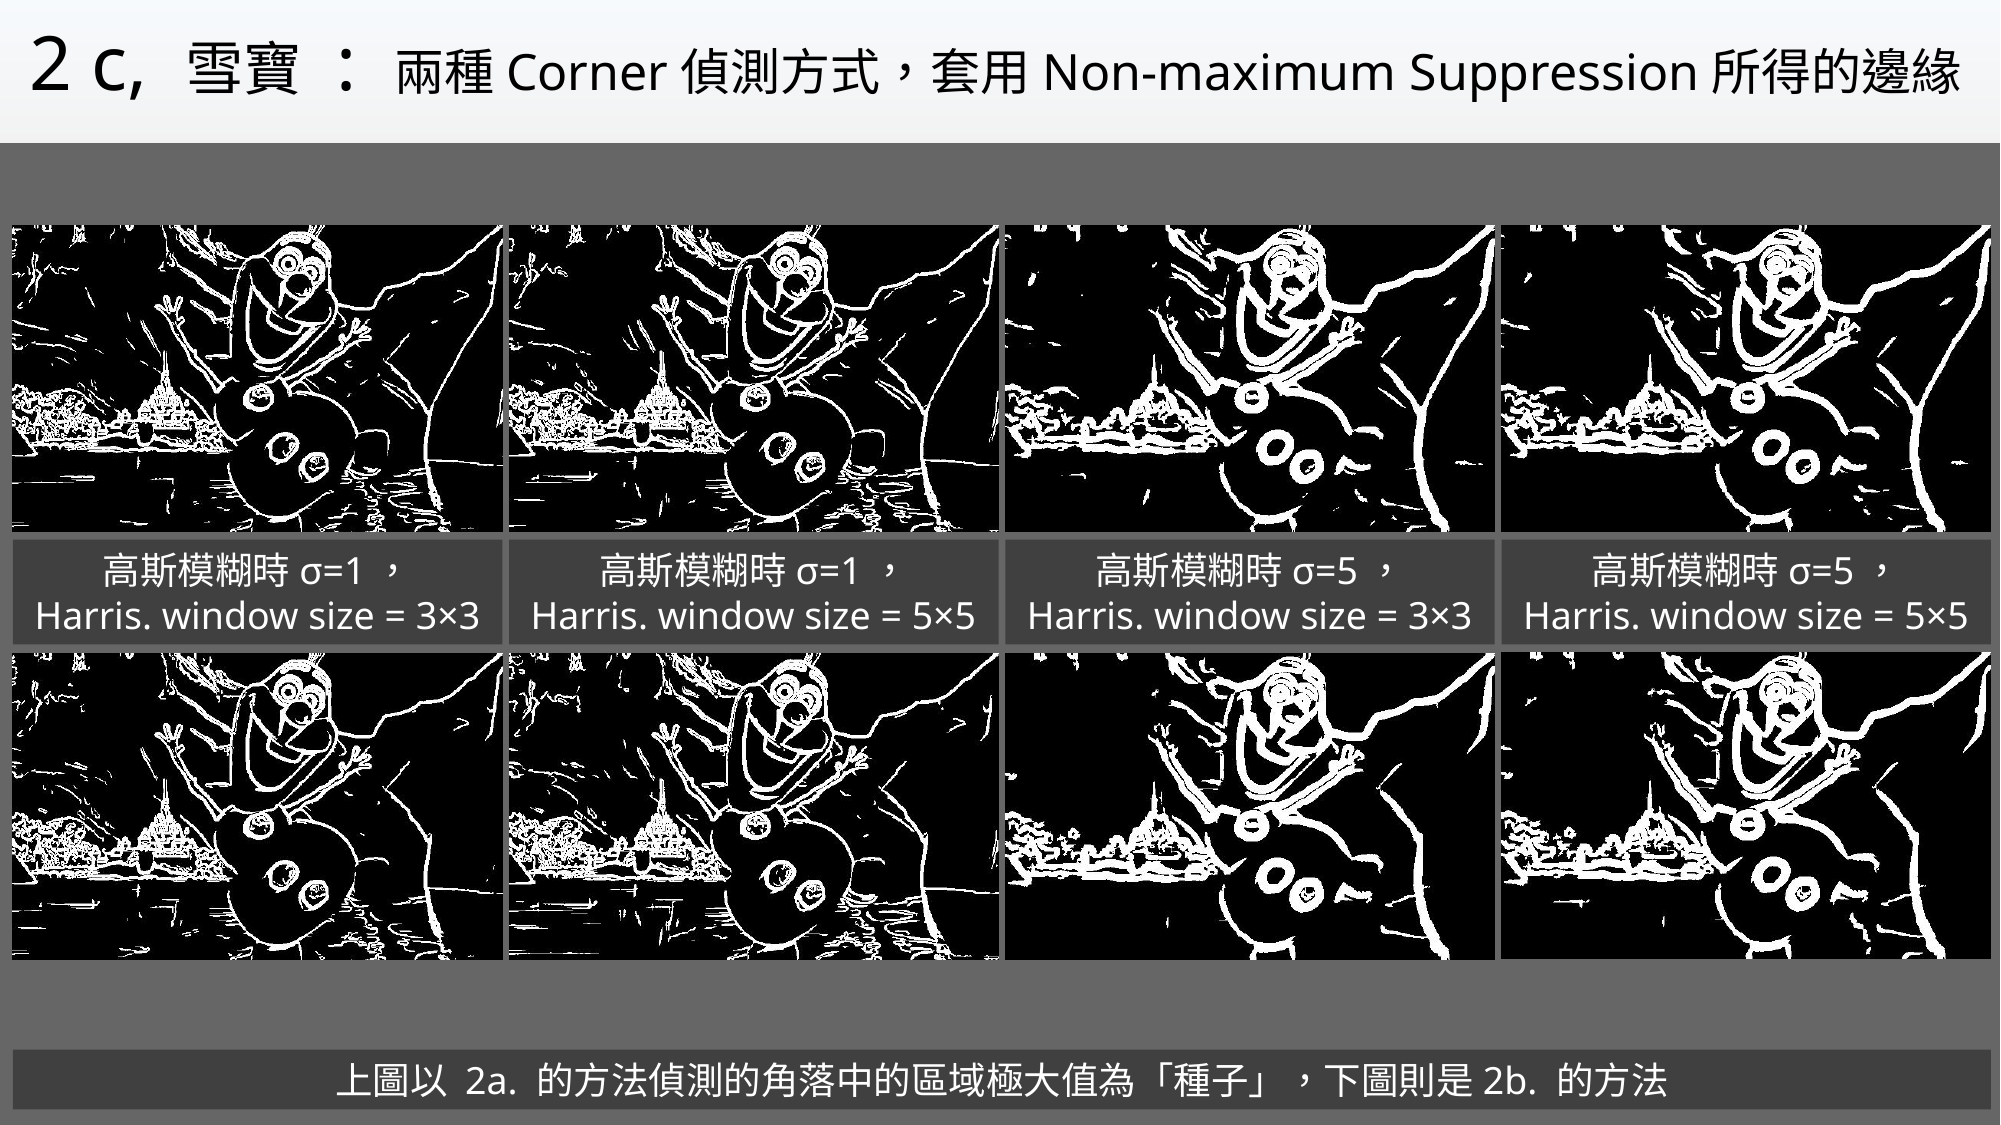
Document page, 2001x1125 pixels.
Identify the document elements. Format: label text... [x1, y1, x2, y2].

text_box 2 c, 雪寶 : 兩種Corner偵測方式，套用Non-maximum Suppression所得的邊緣 [0, 0, 2000, 143]
picture [1005, 225, 1495, 532]
picture [509, 225, 999, 532]
text_box 高斯模糊時σ=1， Harris. window size = 5×5 [509, 539, 999, 645]
text_box 高斯模糊時σ=5， Harris. window size = 3×3 [1005, 539, 1495, 645]
text_box 高斯模糊時σ=5， Harris. window size = 5×5 [1501, 539, 1991, 645]
picture [12, 653, 503, 960]
text_box 上圖以 2a. 的方法偵測的角落中的區域極大值為「種子」，下圖則是2b. 的方法 [12, 1049, 1991, 1110]
text_box 高斯模糊時σ=1， Harris. window size = 3×3 [12, 539, 503, 645]
picture [12, 225, 503, 532]
picture [1005, 653, 1495, 960]
picture [1501, 225, 1991, 532]
picture [1501, 652, 1991, 959]
picture [509, 653, 999, 960]
